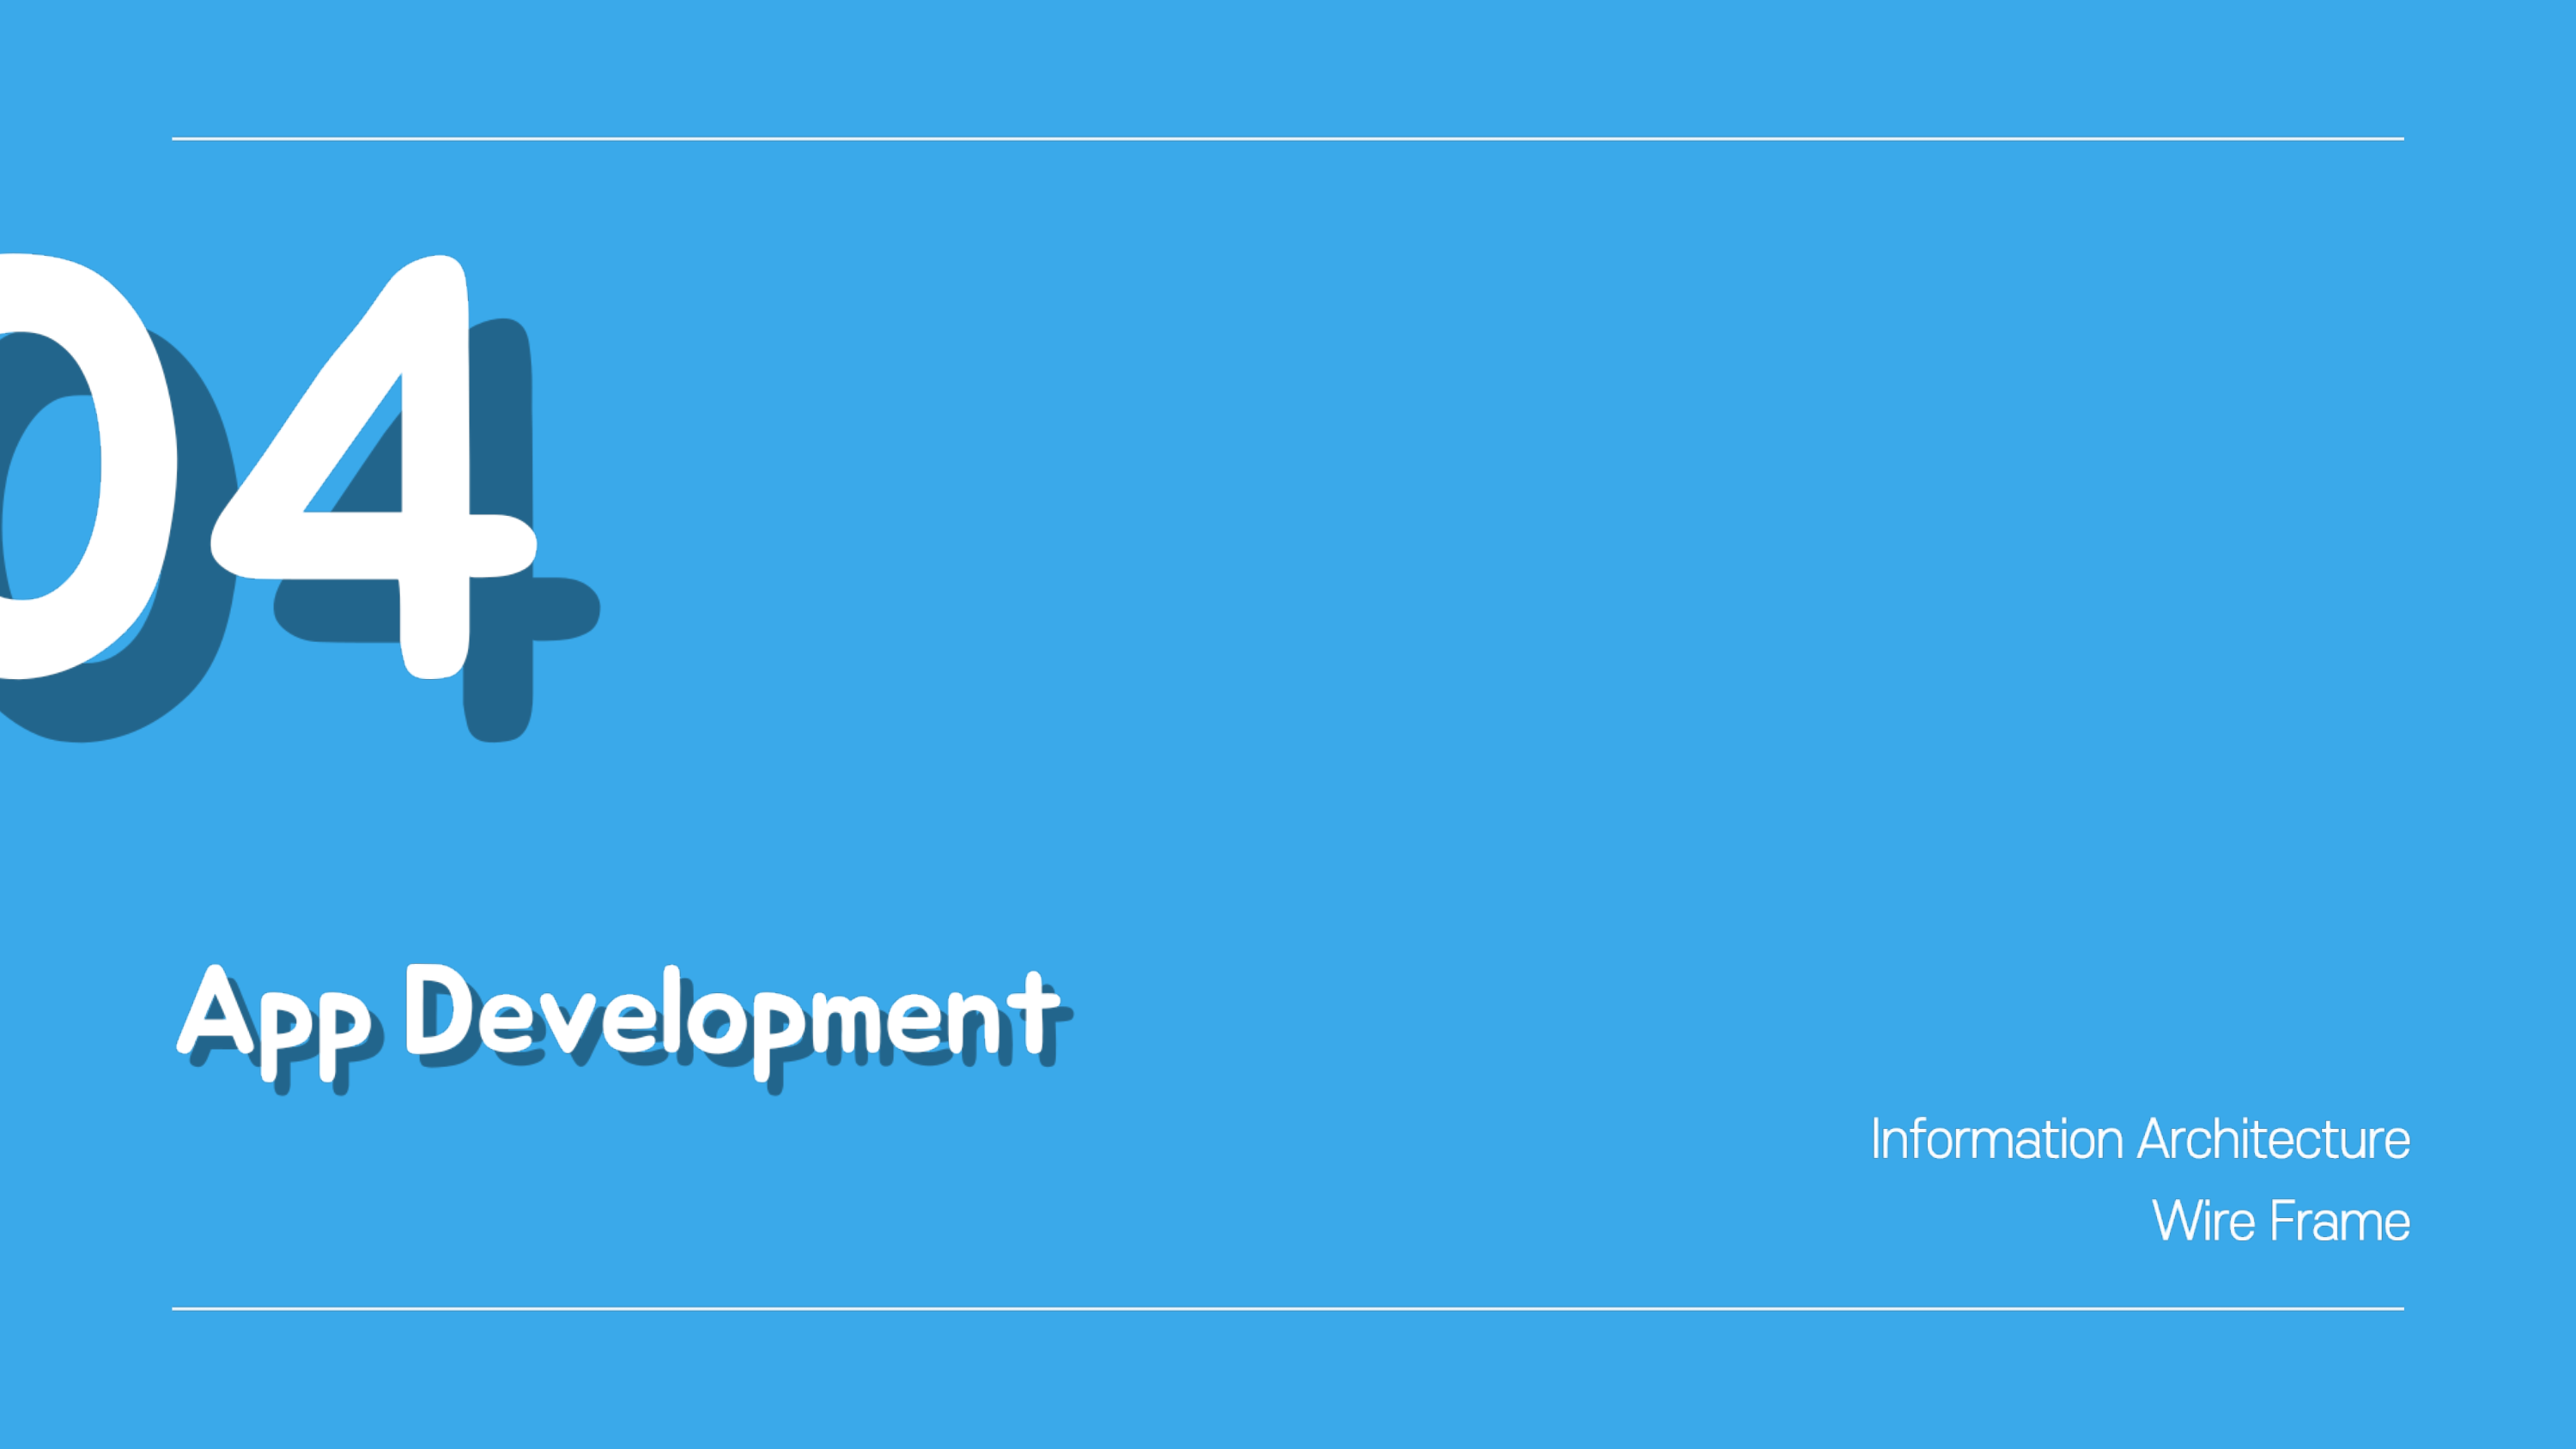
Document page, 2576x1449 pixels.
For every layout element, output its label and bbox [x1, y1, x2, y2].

picture [0, 0, 1121, 1141]
text_box [171, 132, 2404, 146]
text_box [171, 1302, 2404, 1315]
picture [1779, 1094, 2439, 1263]
